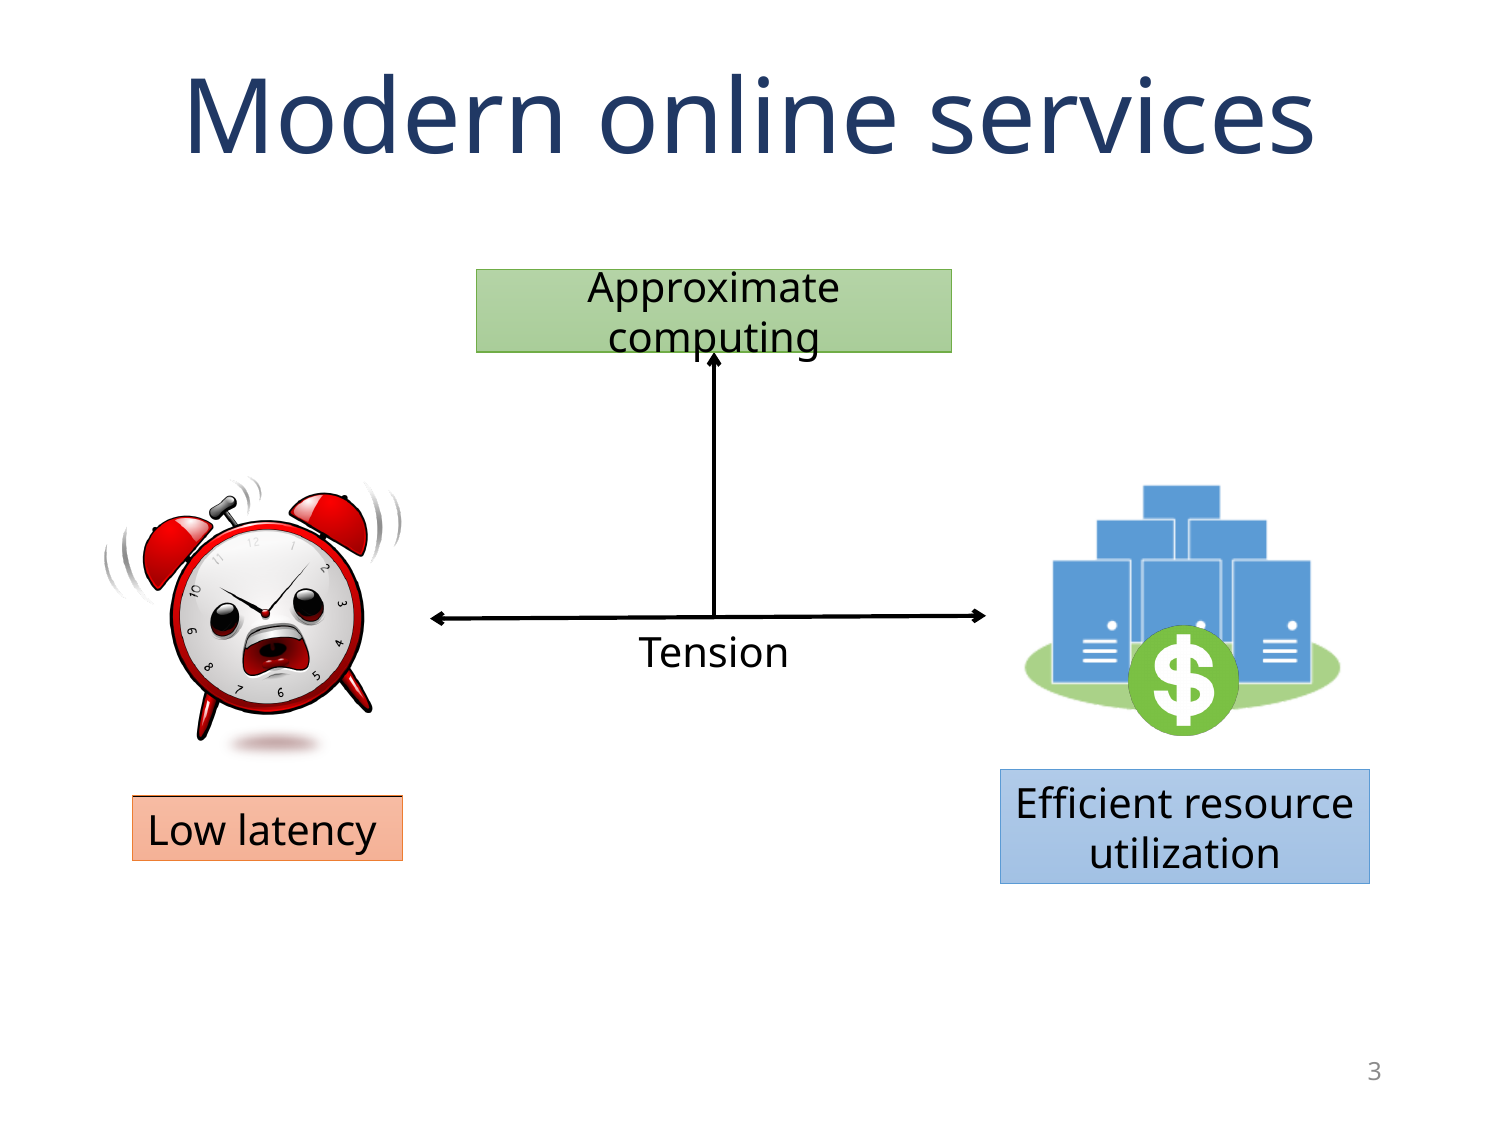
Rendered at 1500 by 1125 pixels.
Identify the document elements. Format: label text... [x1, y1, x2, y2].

slide_number 2 [1059, 1042, 1397, 1103]
text_box Approximate computing [476, 269, 952, 353]
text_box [430, 615, 987, 685]
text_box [1022, 483, 1348, 888]
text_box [101, 467, 430, 888]
title Modern online services [103, 45, 1397, 195]
